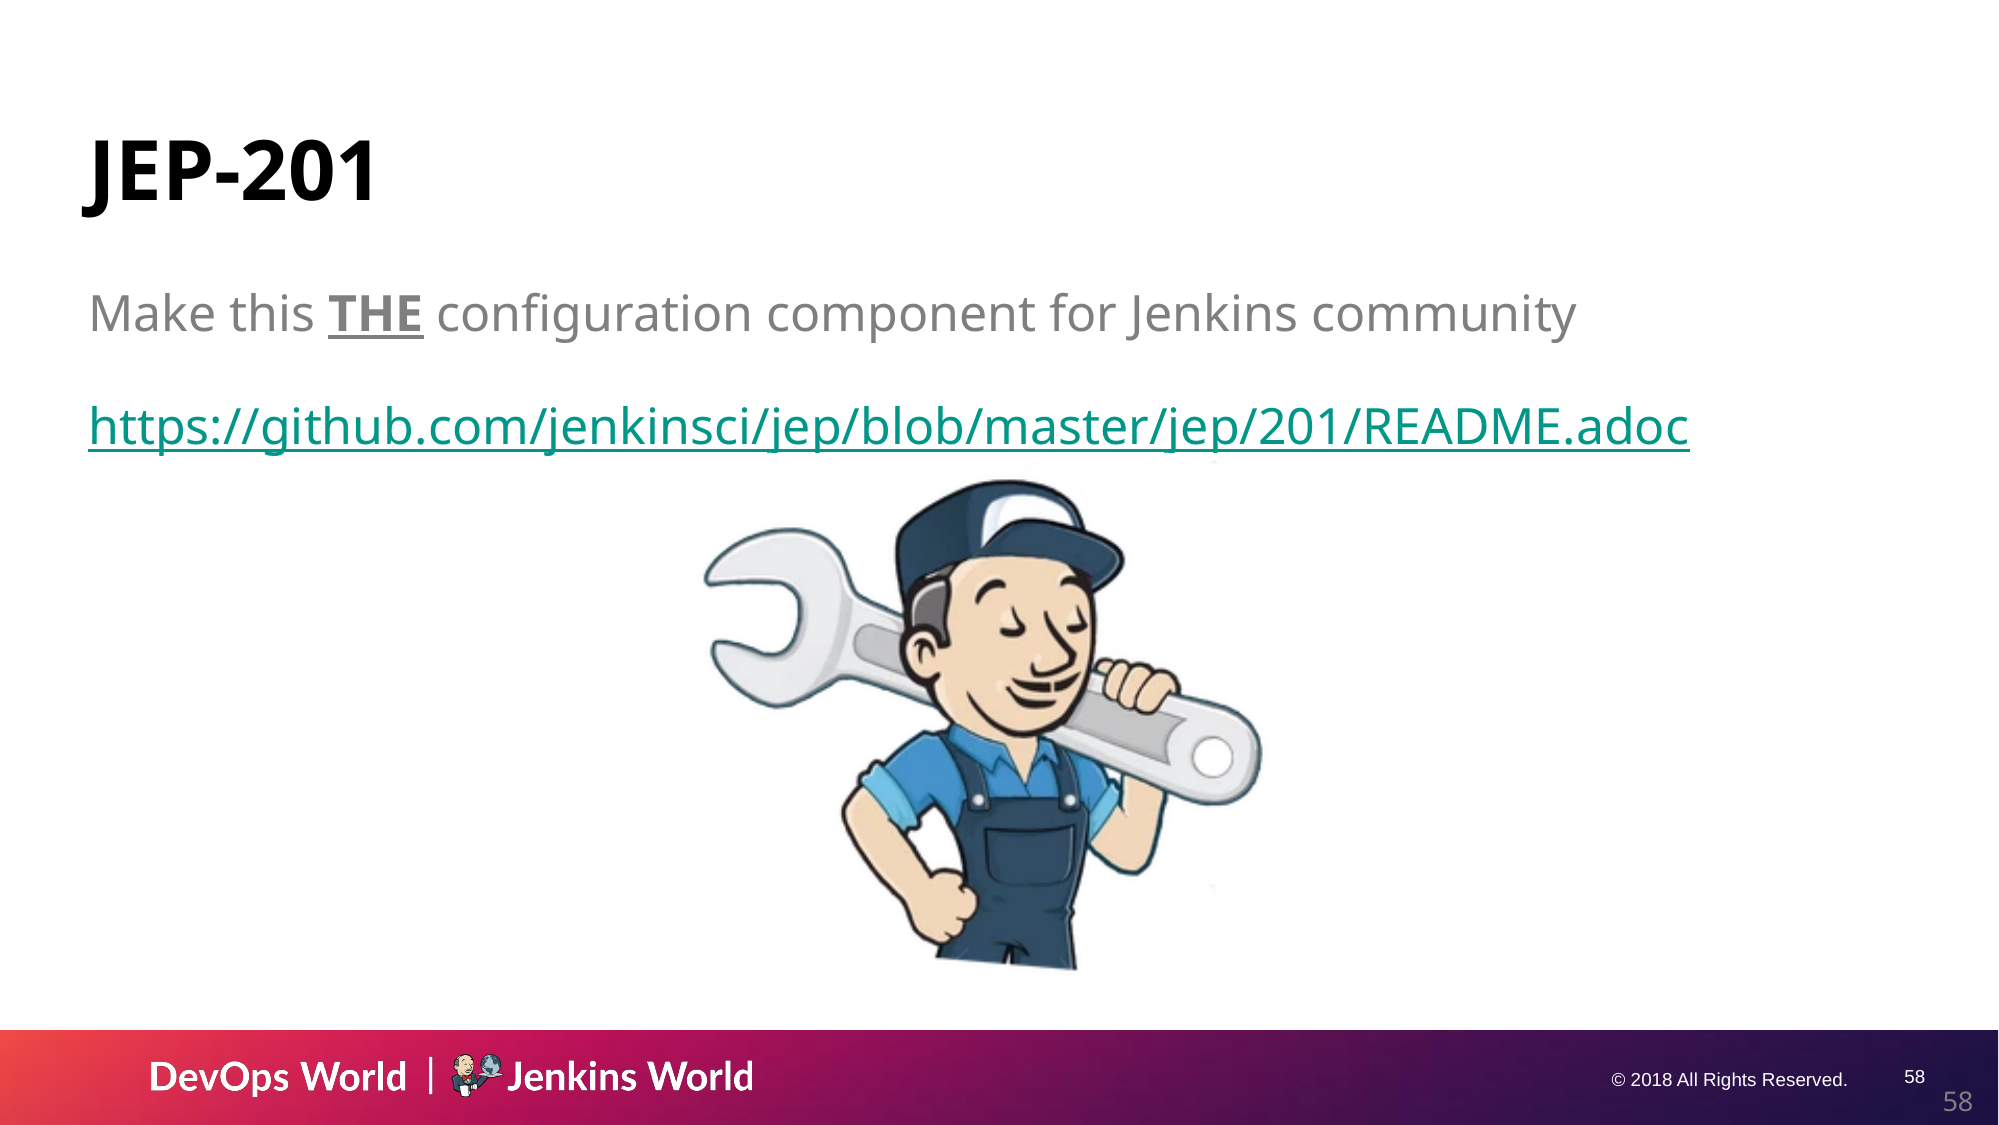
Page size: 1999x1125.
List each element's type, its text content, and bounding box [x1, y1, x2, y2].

slide_number ‹#› [1877, 1061, 1994, 1125]
title JEP-201 [68, 97, 1930, 234]
picture [694, 453, 1289, 975]
picture [0, 1030, 1999, 1125]
list Make this THE configuration component for Jenkins community https://github.com/jenkinsci/jep/blob/master/jep/201/README.adoc [68, 252, 1930, 1000]
